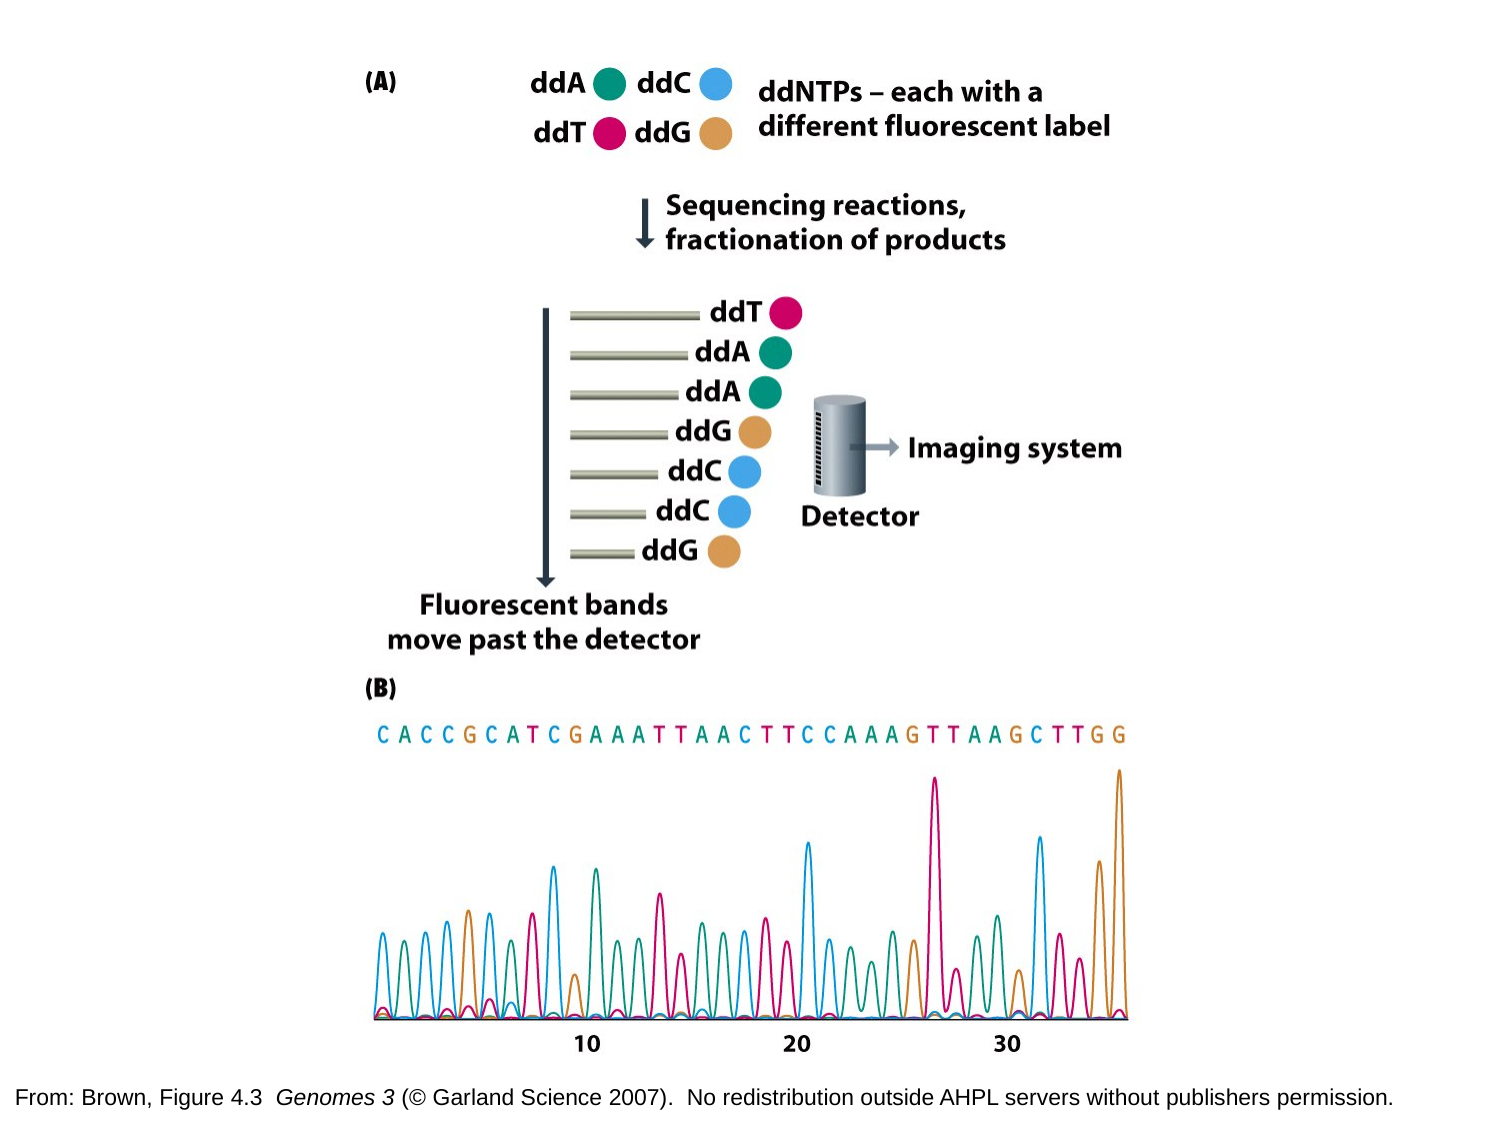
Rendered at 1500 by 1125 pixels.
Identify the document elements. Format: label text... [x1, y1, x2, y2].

picture [358, 62, 1144, 1063]
text_box From: Brown, Figure 4.3 Genomes 3 (© Garland Science 2007). No redistribution outside AHPL servers without publishers permission. [0, 1074, 1488, 1118]
